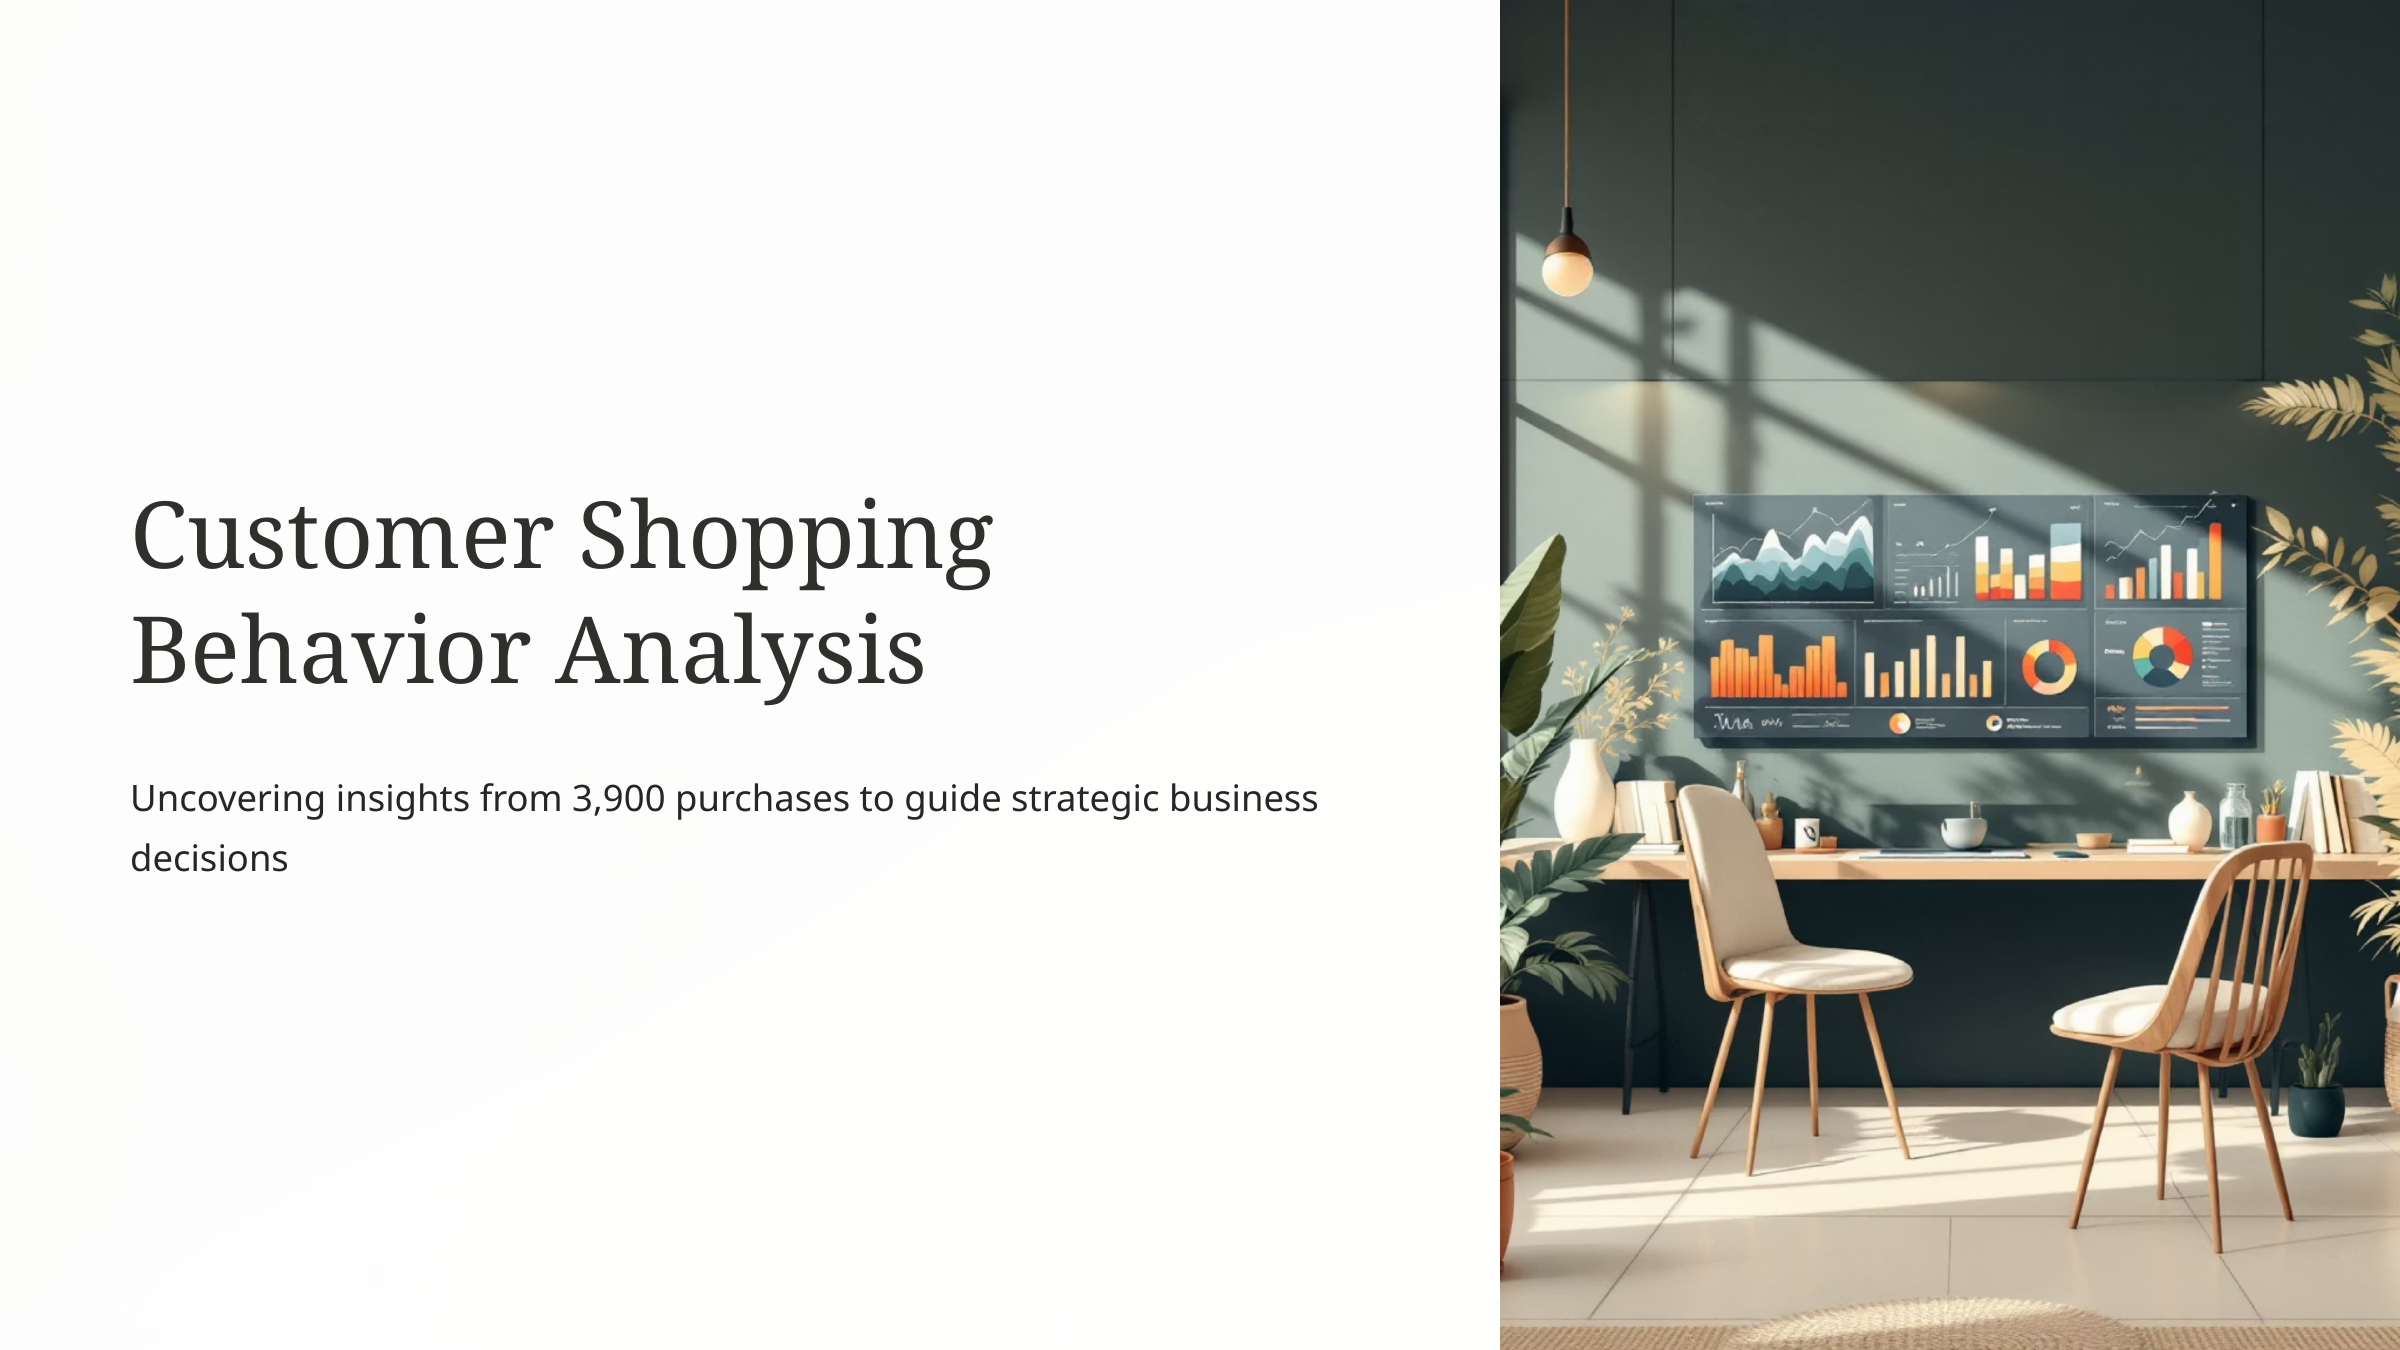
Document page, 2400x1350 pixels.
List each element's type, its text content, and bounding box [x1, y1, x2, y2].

picture [1499, 0, 2400, 1350]
text_box Uncovering insights from 3,900 purchases to guide strategic business decisions [130, 759, 1370, 879]
text_box Customer Shopping Behavior Analysis [130, 471, 1370, 704]
